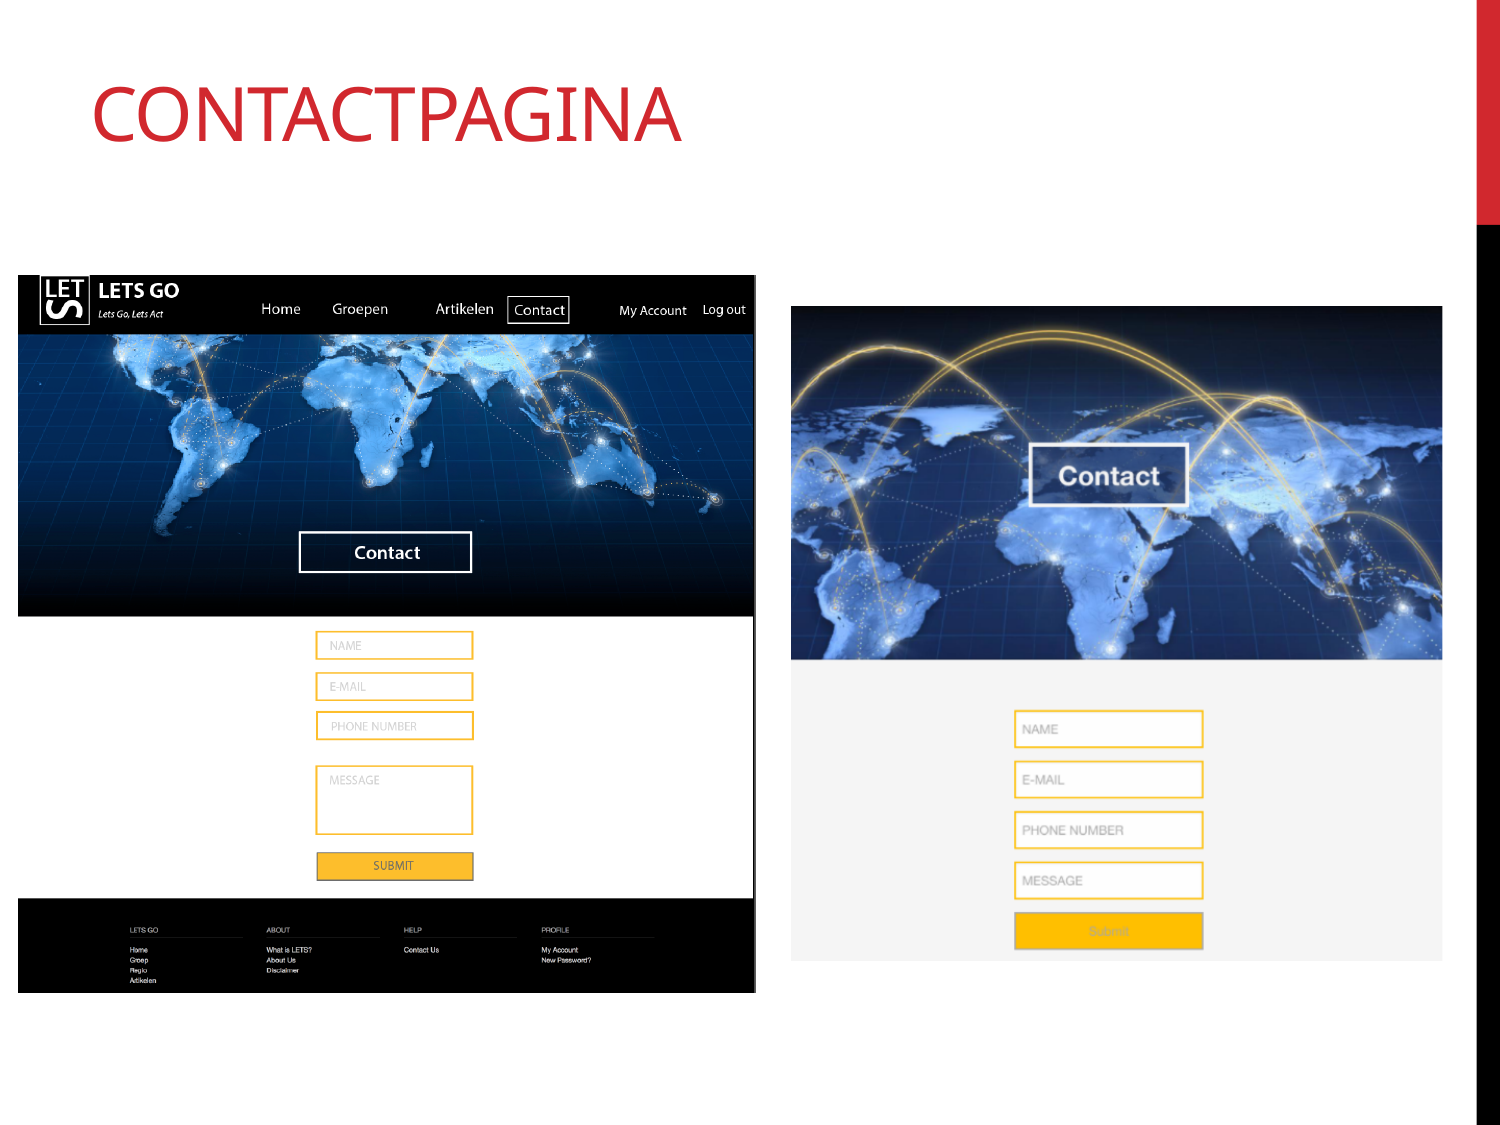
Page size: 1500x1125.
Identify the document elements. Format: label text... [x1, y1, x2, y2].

picture [17, 274, 757, 994]
title Contactpagina [75, 25, 1025, 165]
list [790, 306, 1443, 962]
